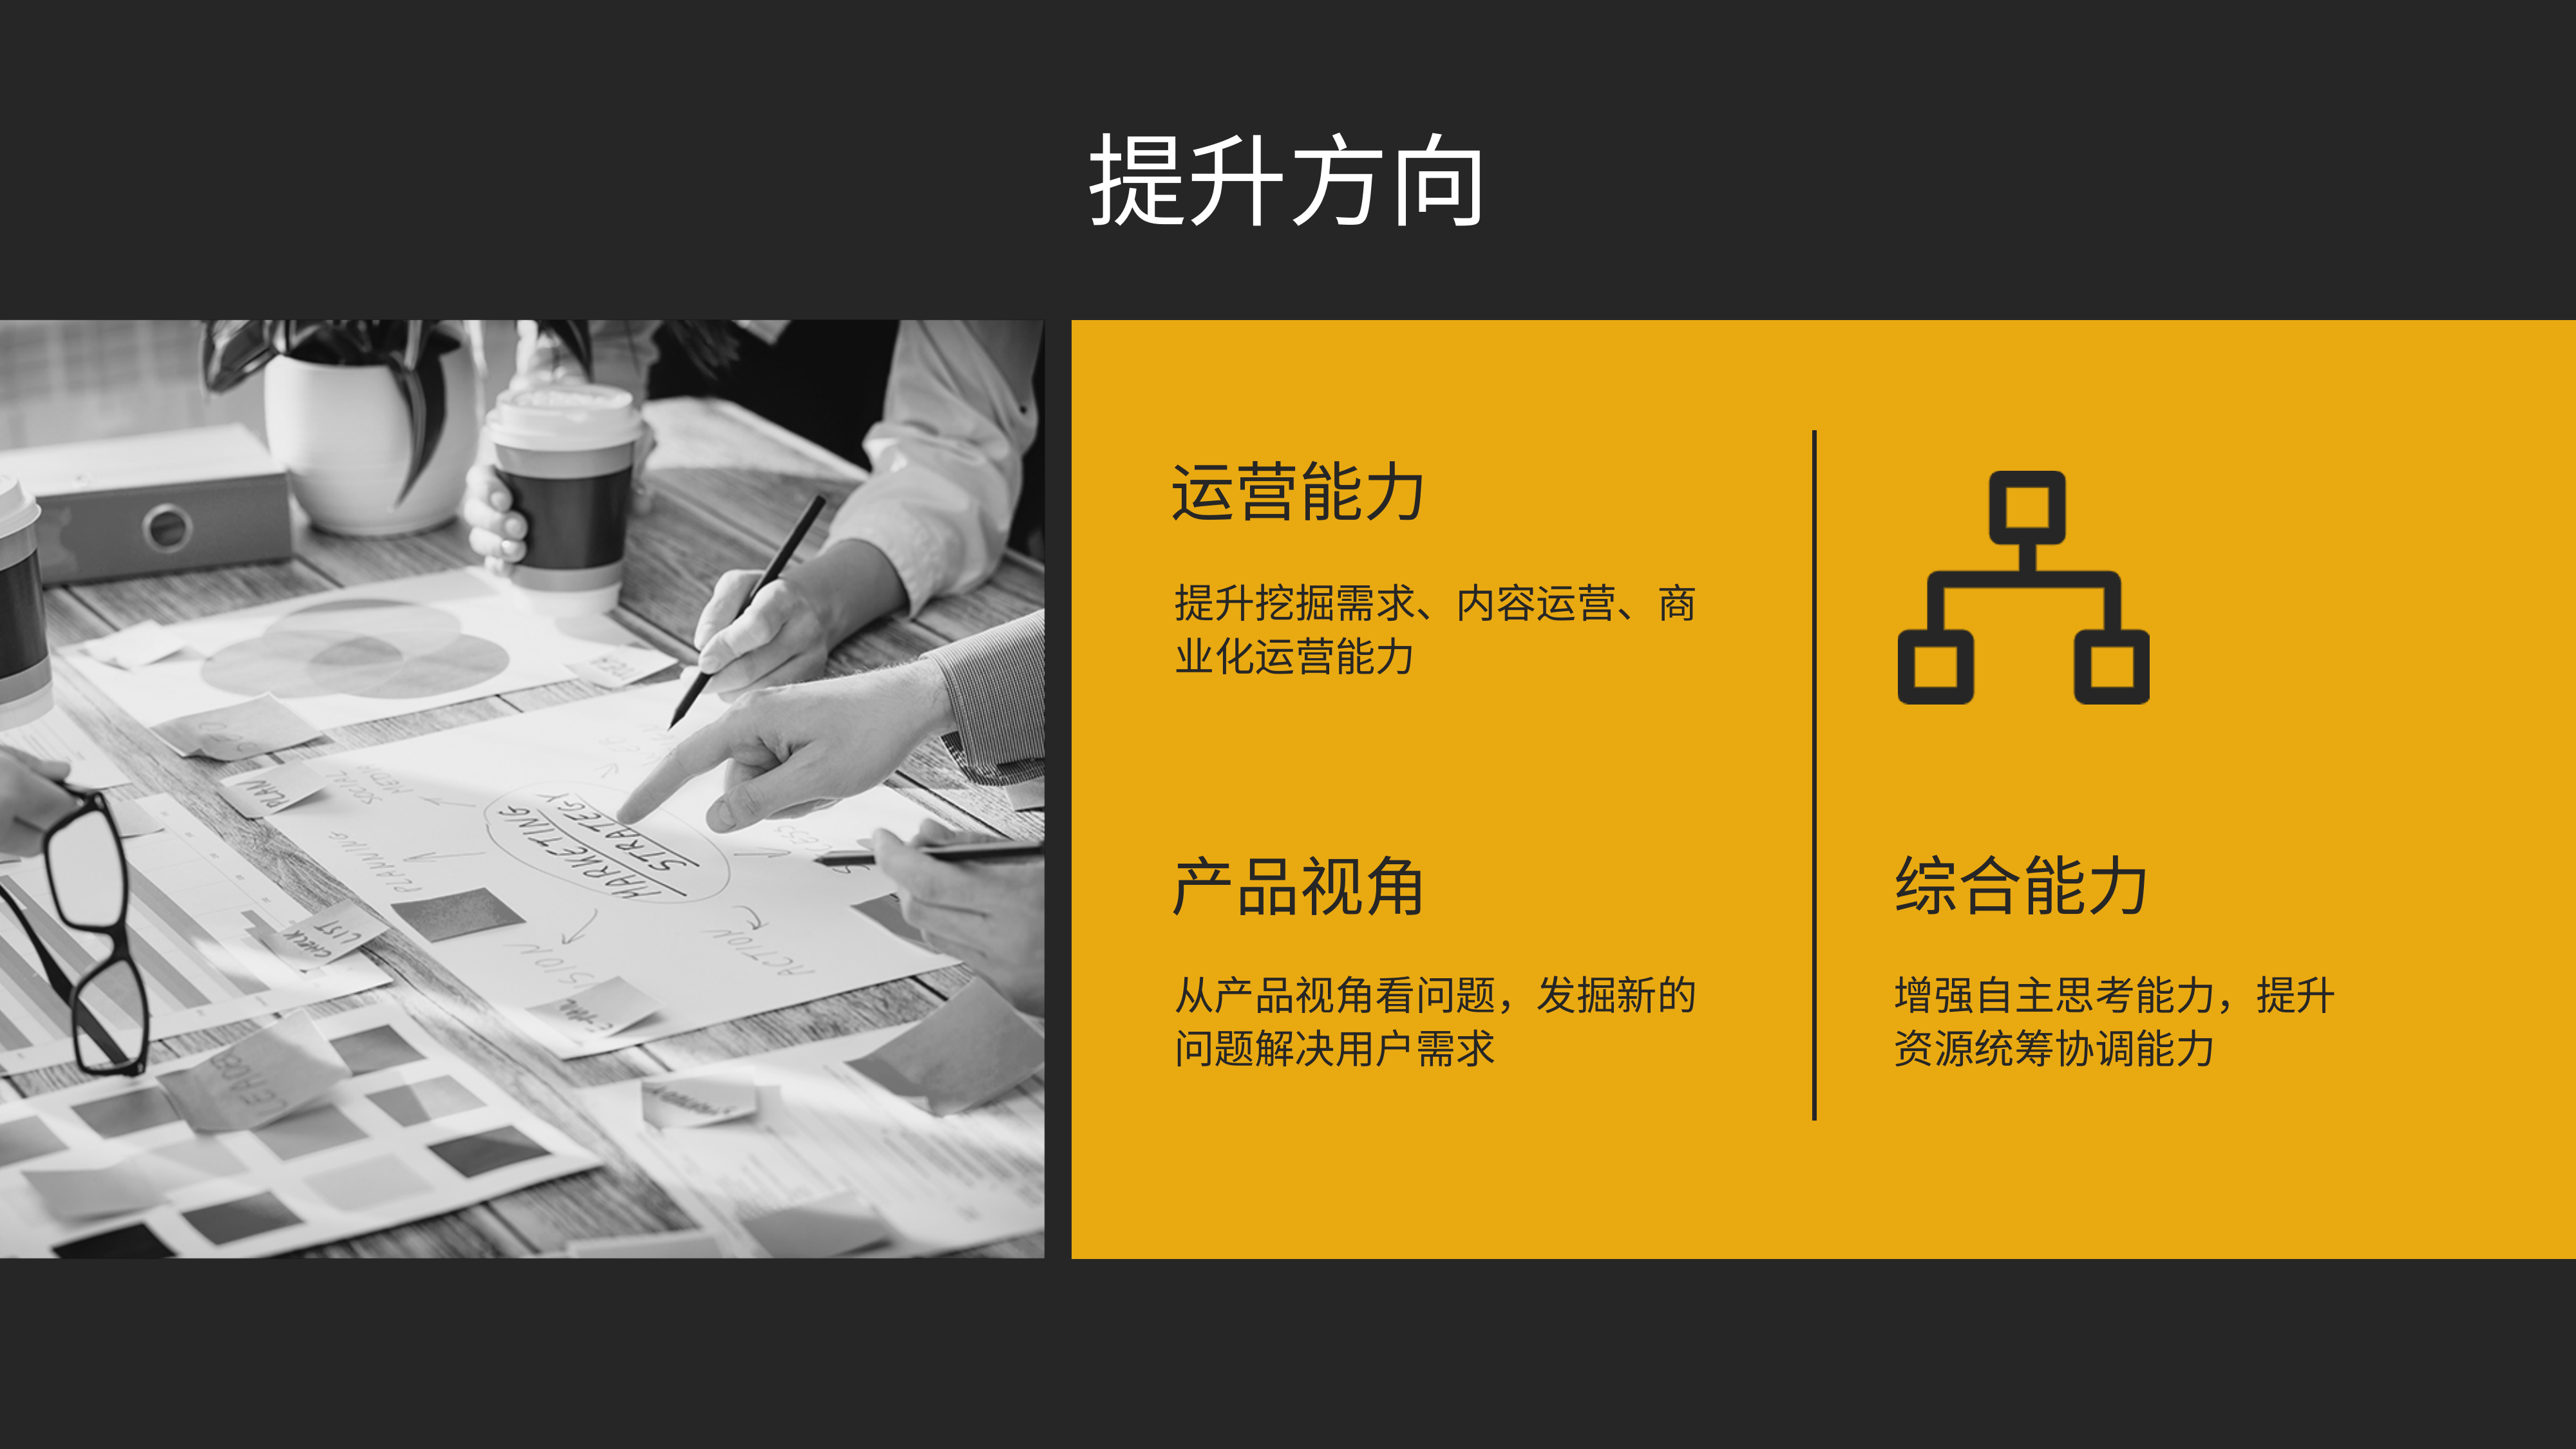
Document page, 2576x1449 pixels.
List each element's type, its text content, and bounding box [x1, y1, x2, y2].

text_box 提升方向 [836, 112, 1740, 233]
picture [0, 319, 1047, 1260]
picture [1072, 320, 2576, 1259]
